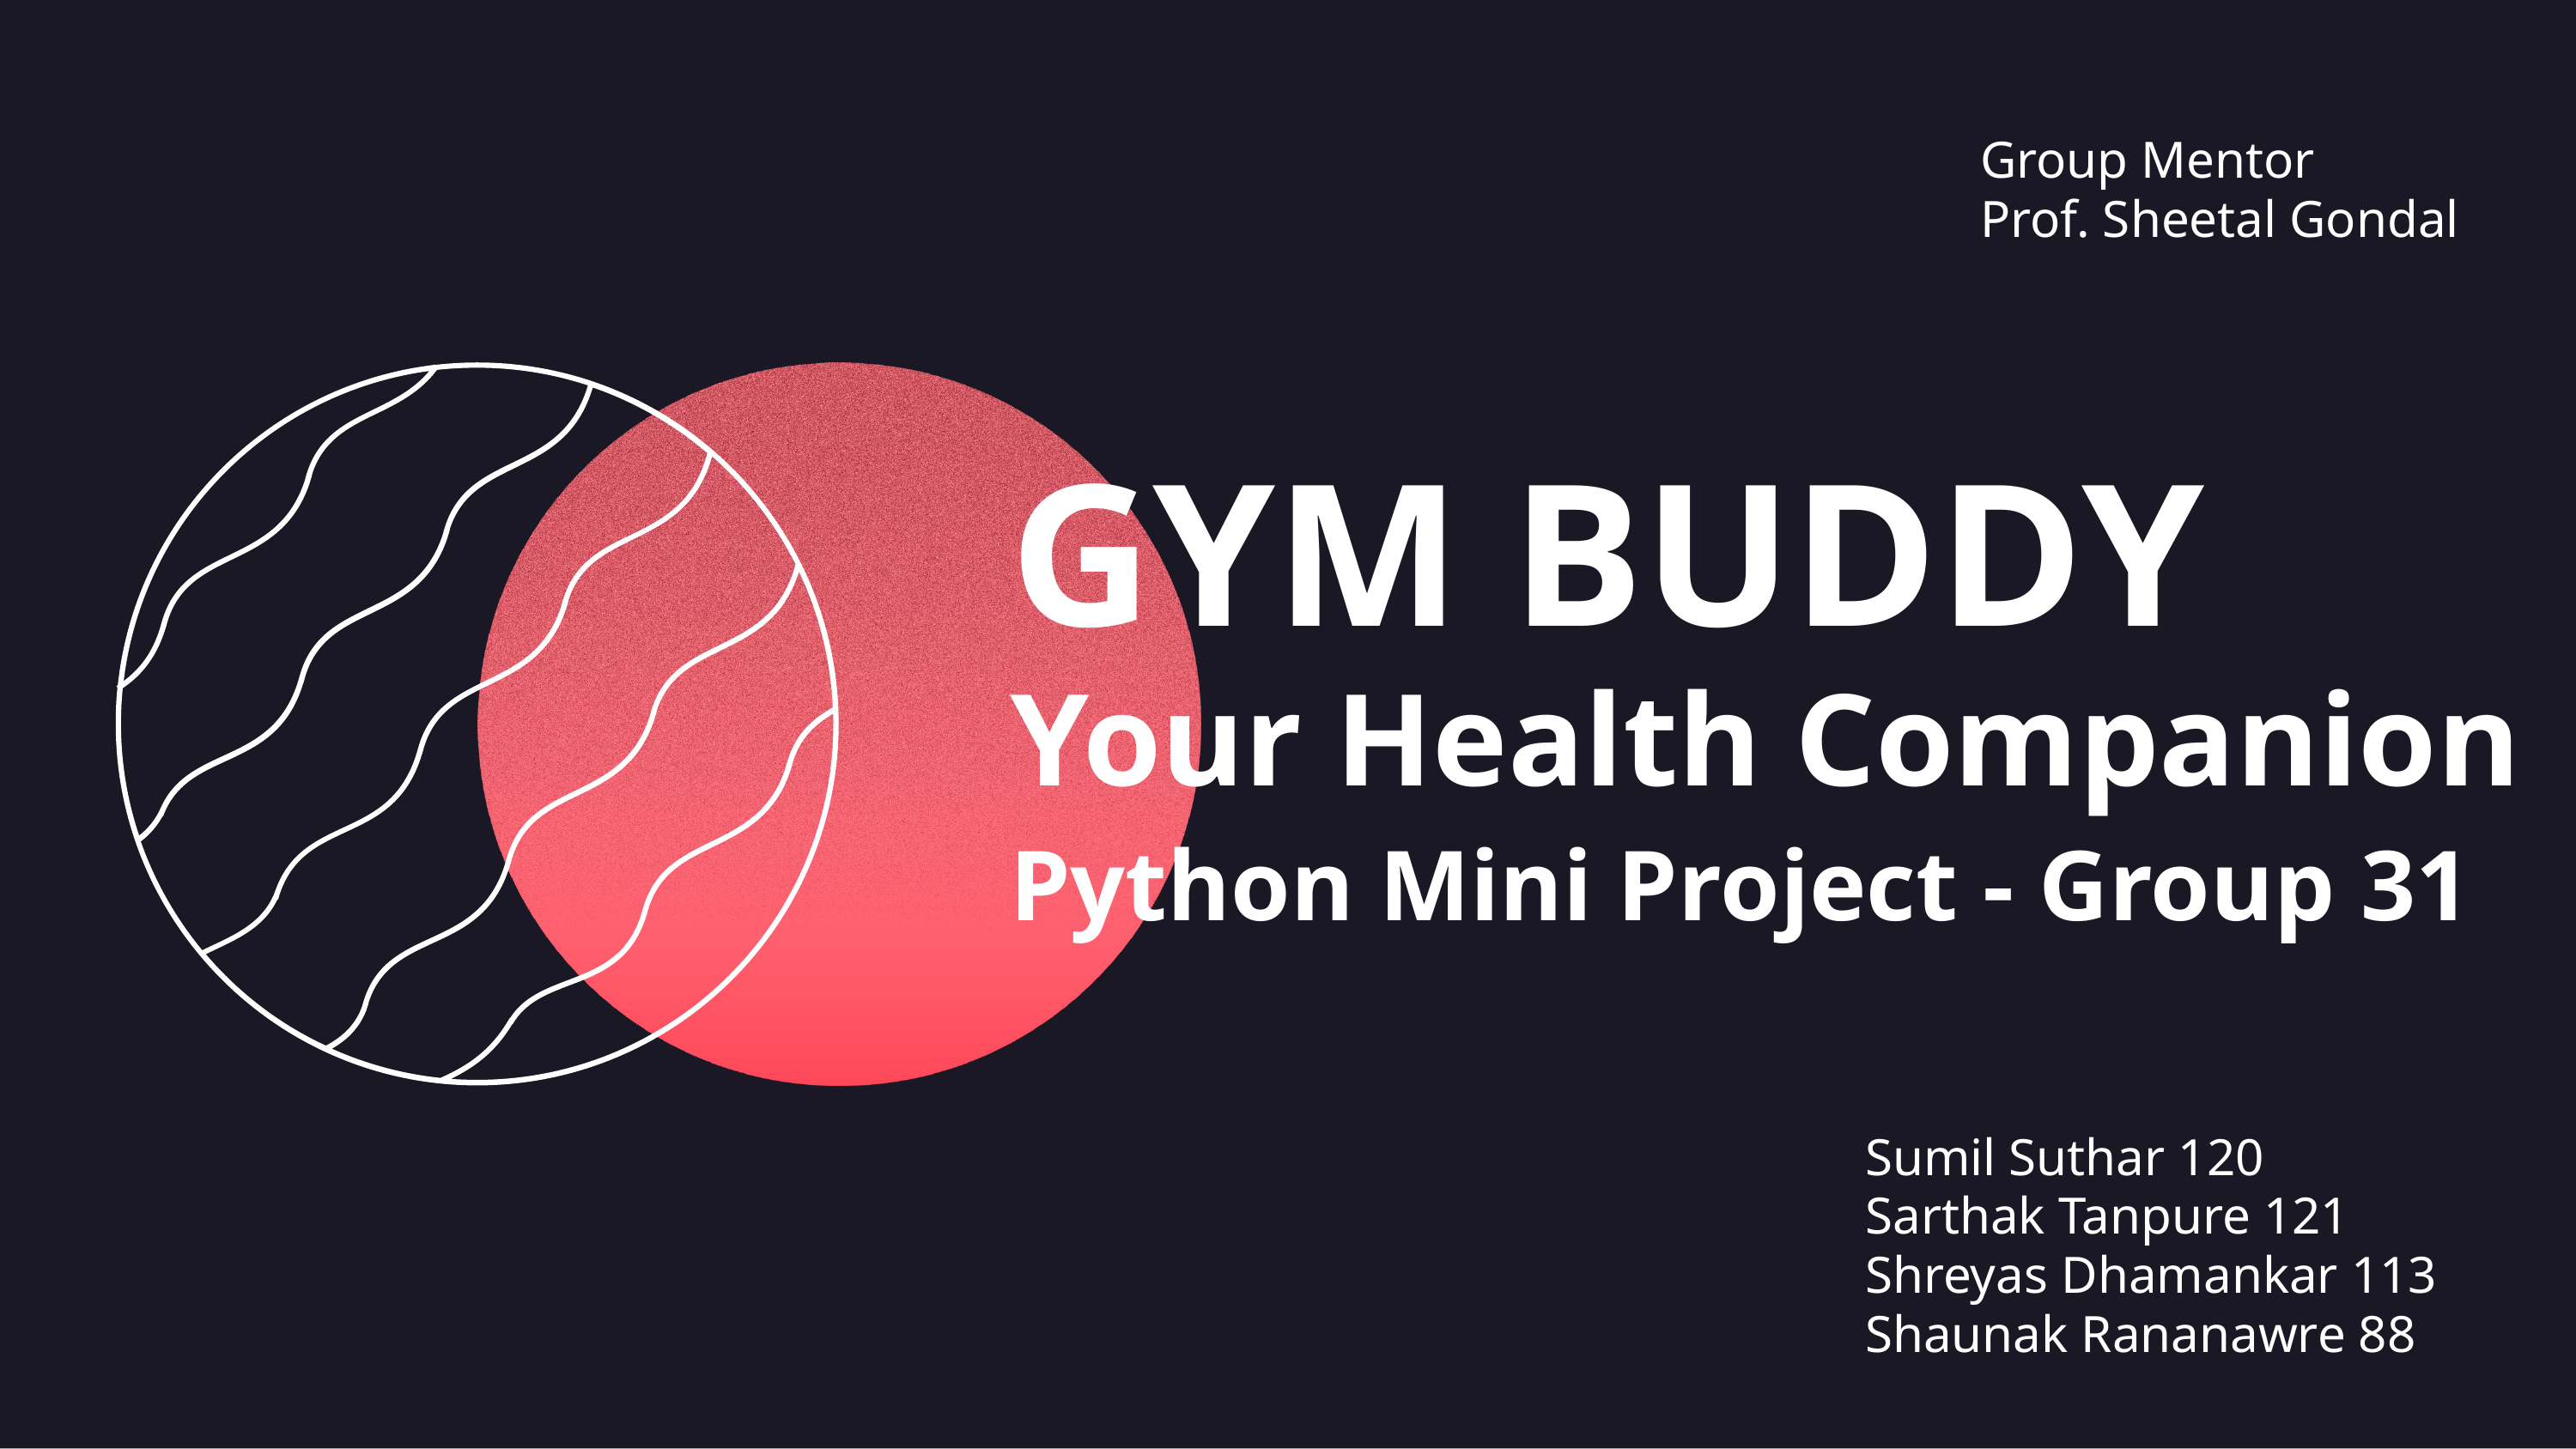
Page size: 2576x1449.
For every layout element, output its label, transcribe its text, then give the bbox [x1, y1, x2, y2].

text_box Python Mini Project - Group 31 [1204, 824, 2576, 937]
text_box Sumil Suthar 120 [1865, 1125, 2315, 1184]
text_box Sarthak Tanpure 121 [1865, 1184, 2395, 1243]
picture [477, 361, 1201, 1086]
text_box Your Health Companion [1204, 658, 2576, 808]
text_box Shaunak Rananawre 88 [1865, 1302, 2477, 1361]
text_box [0, 0, 2576, 1449]
text_box Group Mentor [1980, 127, 2327, 186]
text_box GYM BUDDY [1204, 429, 2359, 658]
text_box Shreyas Dhamankar 113 [1865, 1243, 2487, 1302]
text_box [115, 362, 475, 1086]
text_box Prof. Sheetal Gondal [1980, 186, 2494, 246]
